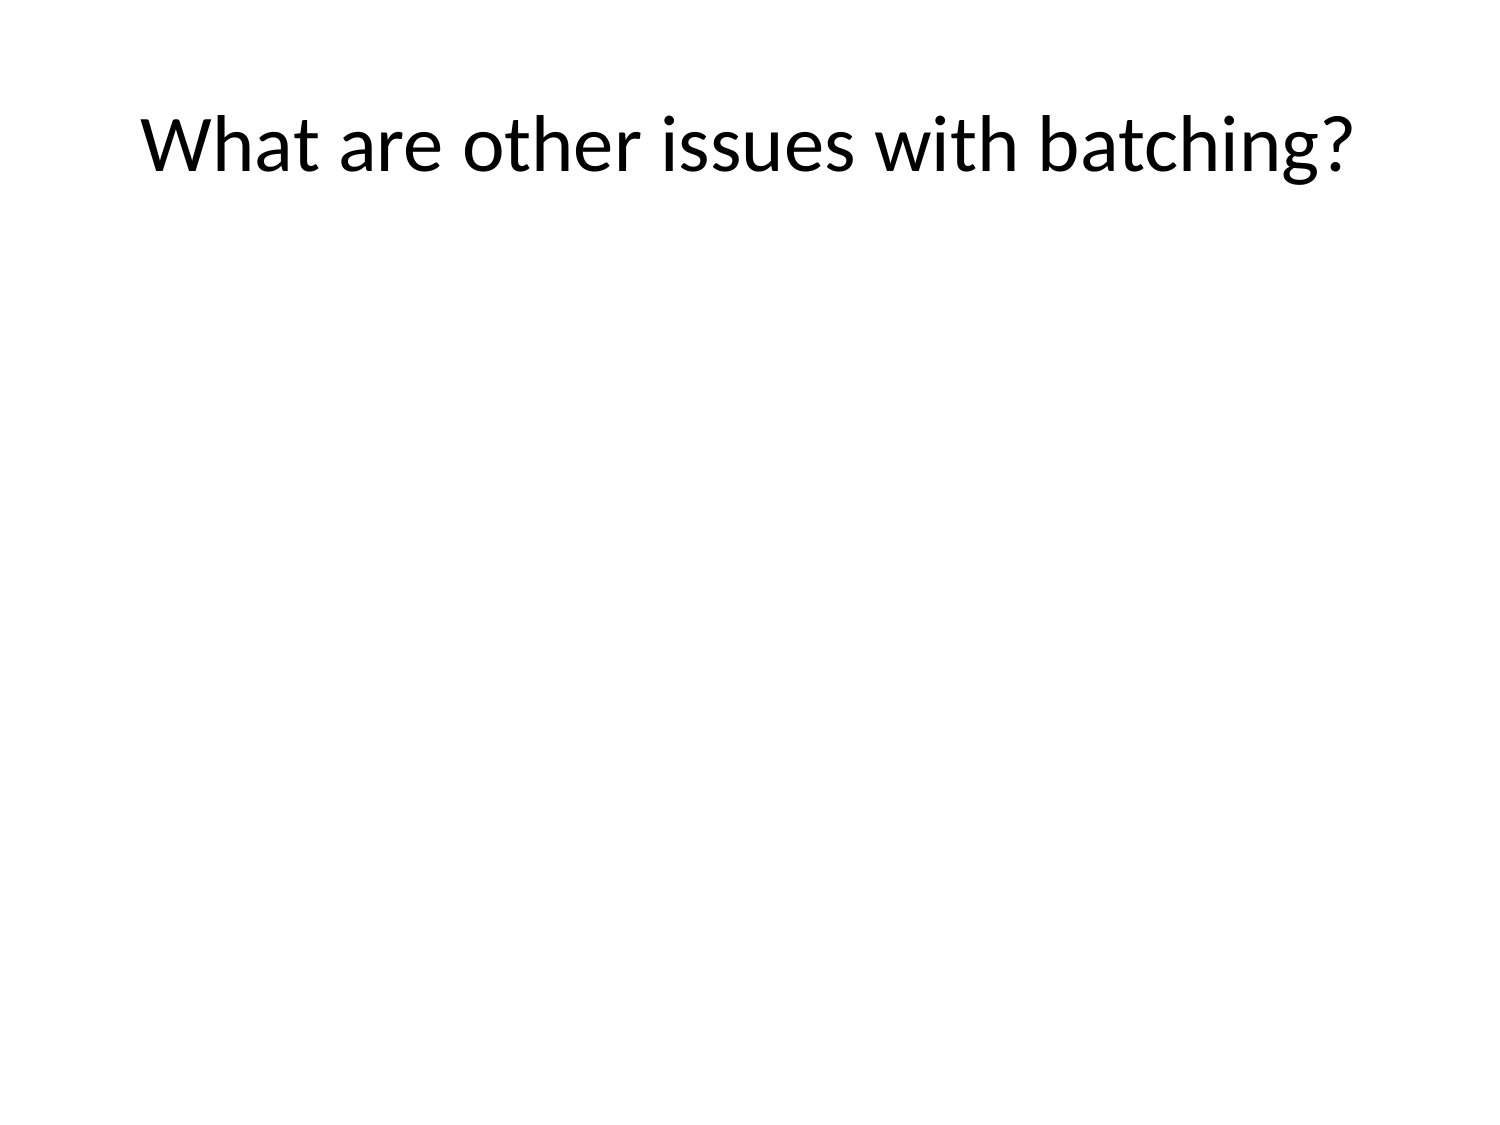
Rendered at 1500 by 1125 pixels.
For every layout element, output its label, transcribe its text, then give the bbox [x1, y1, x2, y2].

title What are other issues with batching? [75, 45, 1425, 233]
